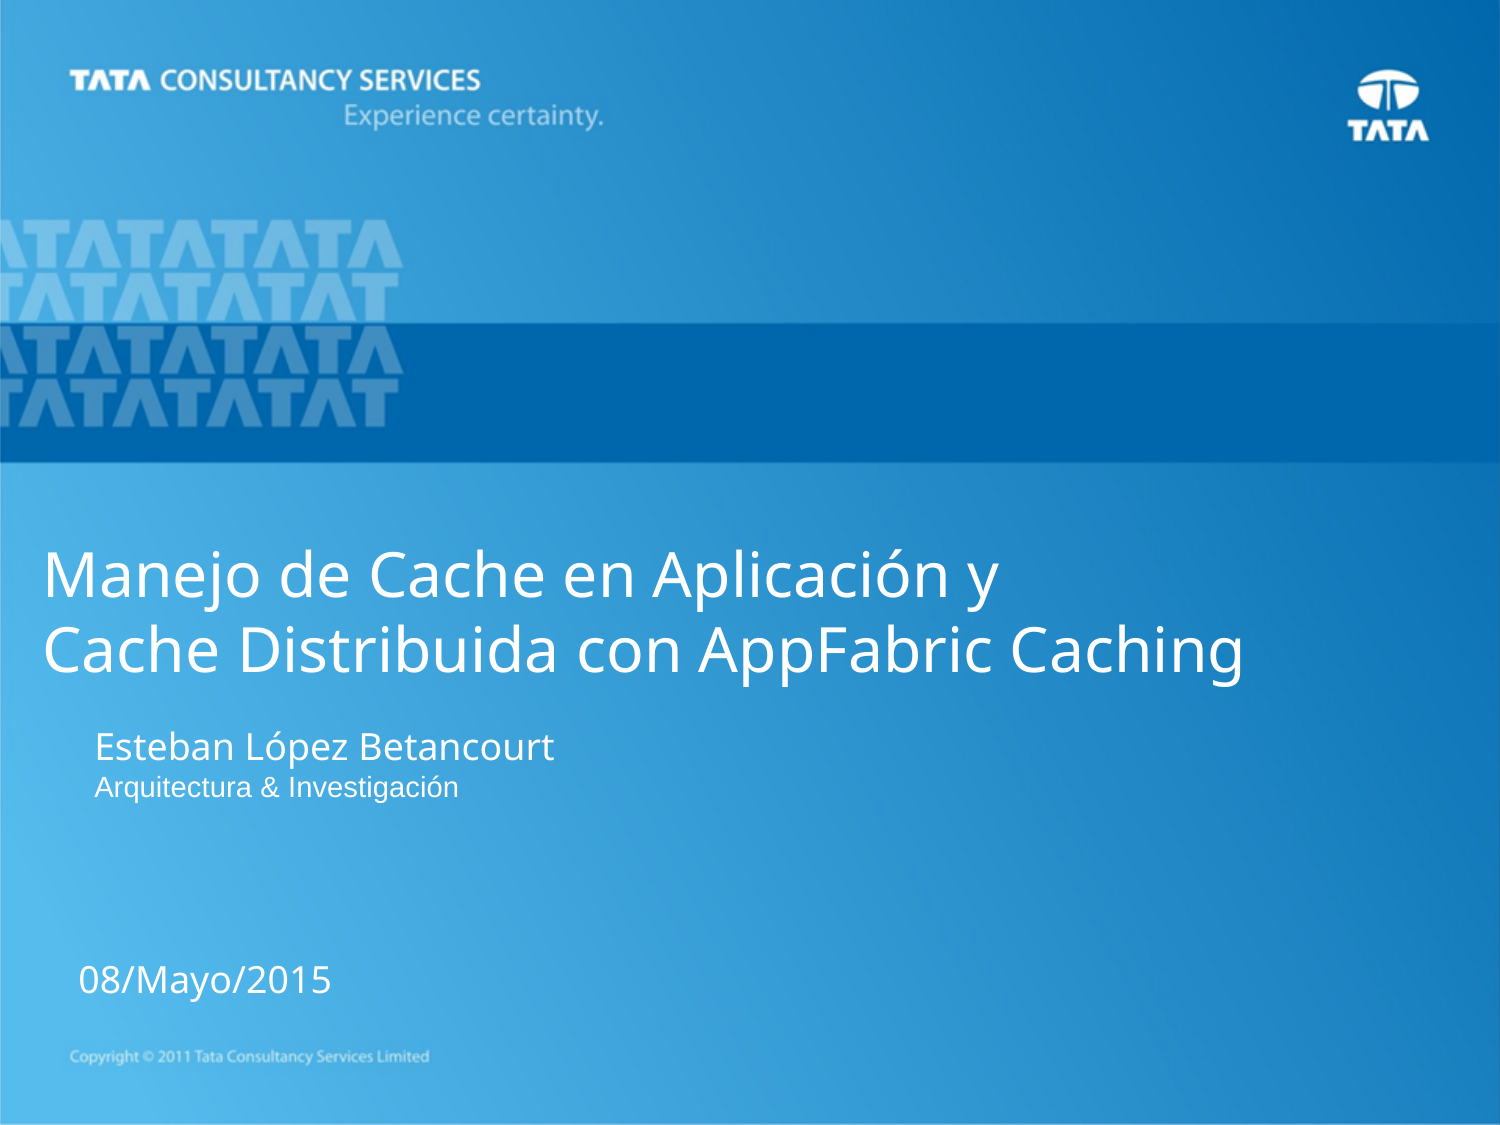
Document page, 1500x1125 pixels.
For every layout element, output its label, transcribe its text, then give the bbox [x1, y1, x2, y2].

text_box Esteban López Betancourt Arquitectura & Investigación [79, 715, 891, 846]
picture [0, 0, 1500, 1125]
text_box 08/Mayo/2015 [63, 949, 348, 1009]
text_box Manejo de Cache en Aplicación y Cache Distribuida con AppFabric Caching [27, 527, 1263, 692]
